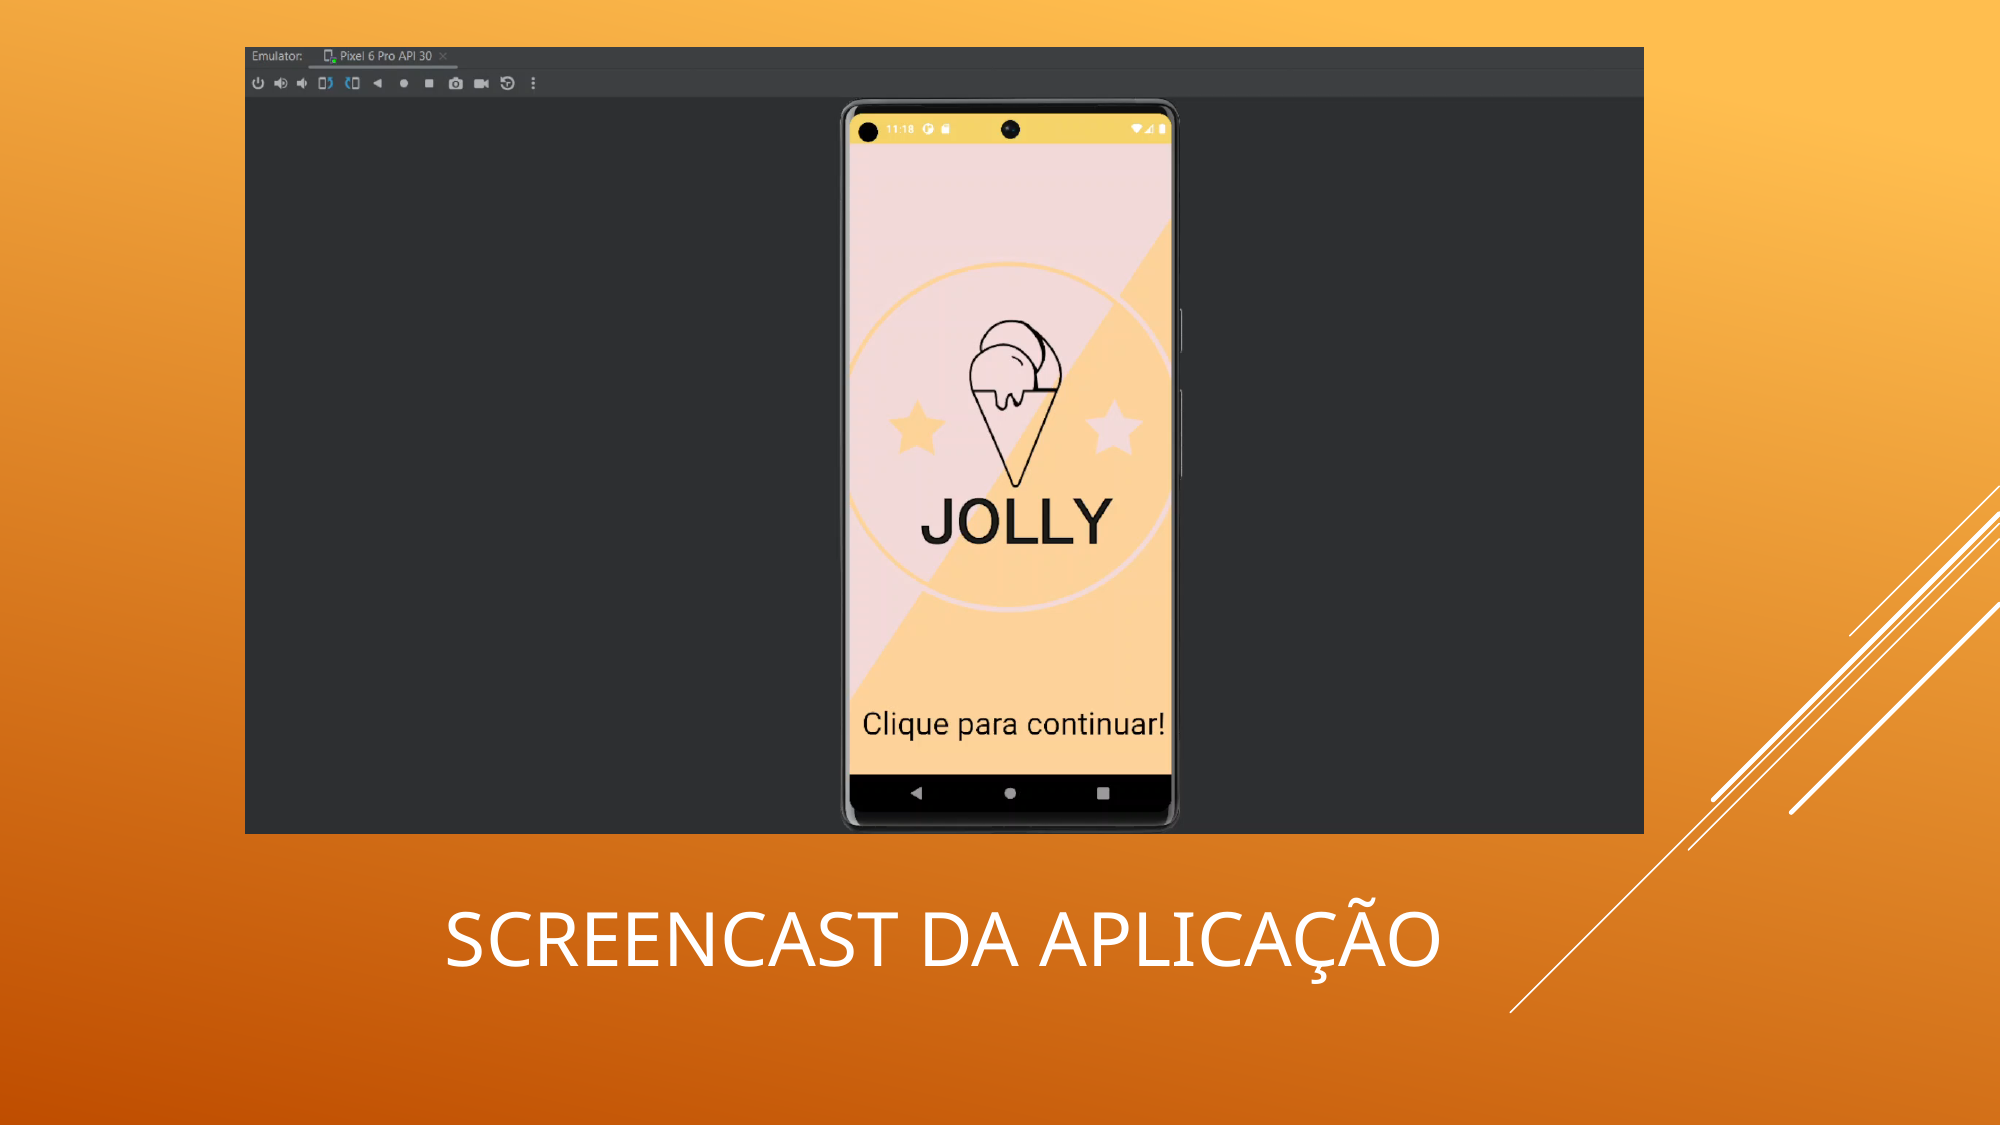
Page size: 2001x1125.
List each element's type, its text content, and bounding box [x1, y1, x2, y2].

title Screencast da aplicação [244, 835, 1645, 1061]
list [244, 46, 1645, 835]
